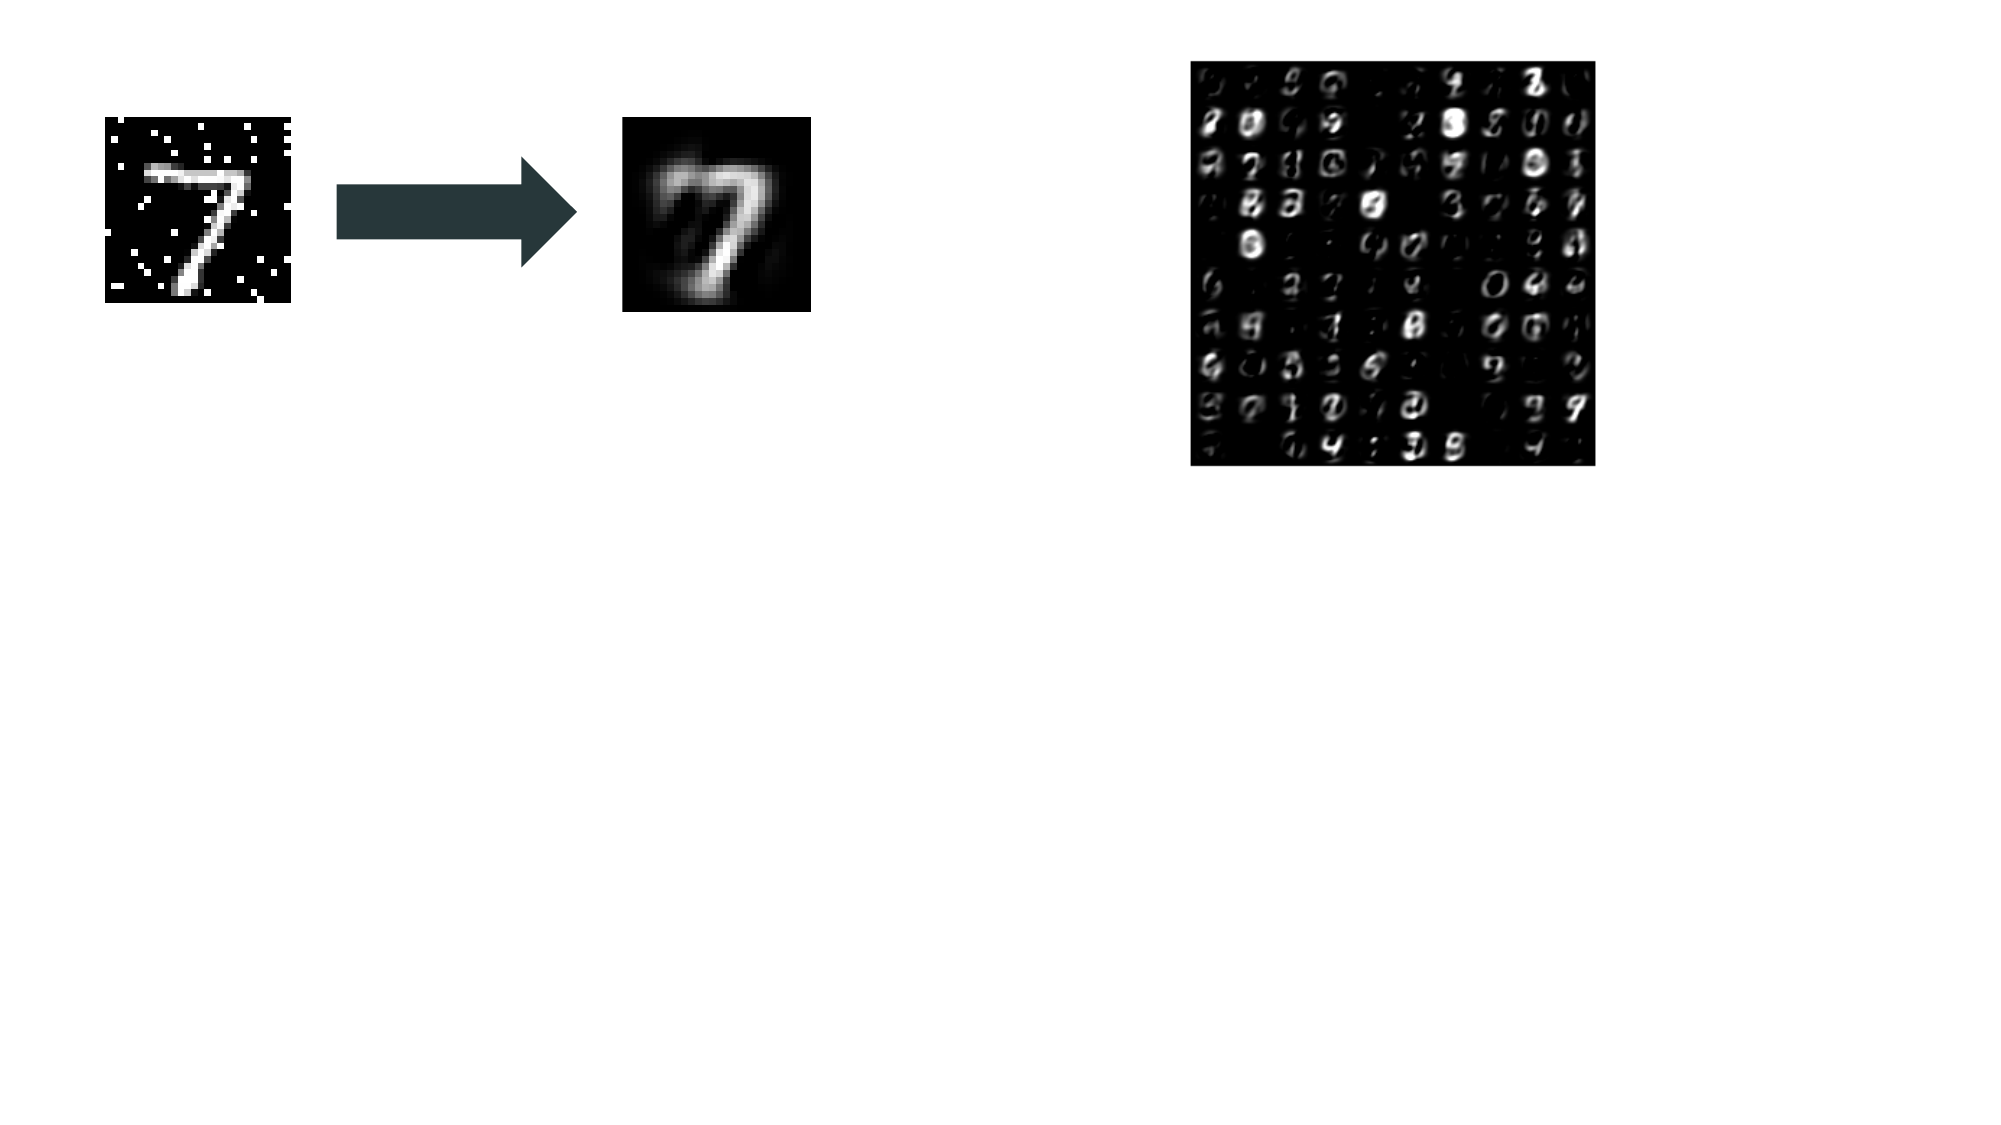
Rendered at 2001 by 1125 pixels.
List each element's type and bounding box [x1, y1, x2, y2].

picture [1188, 57, 1600, 472]
picture [622, 117, 811, 319]
text_box [336, 156, 577, 268]
picture [105, 117, 291, 303]
